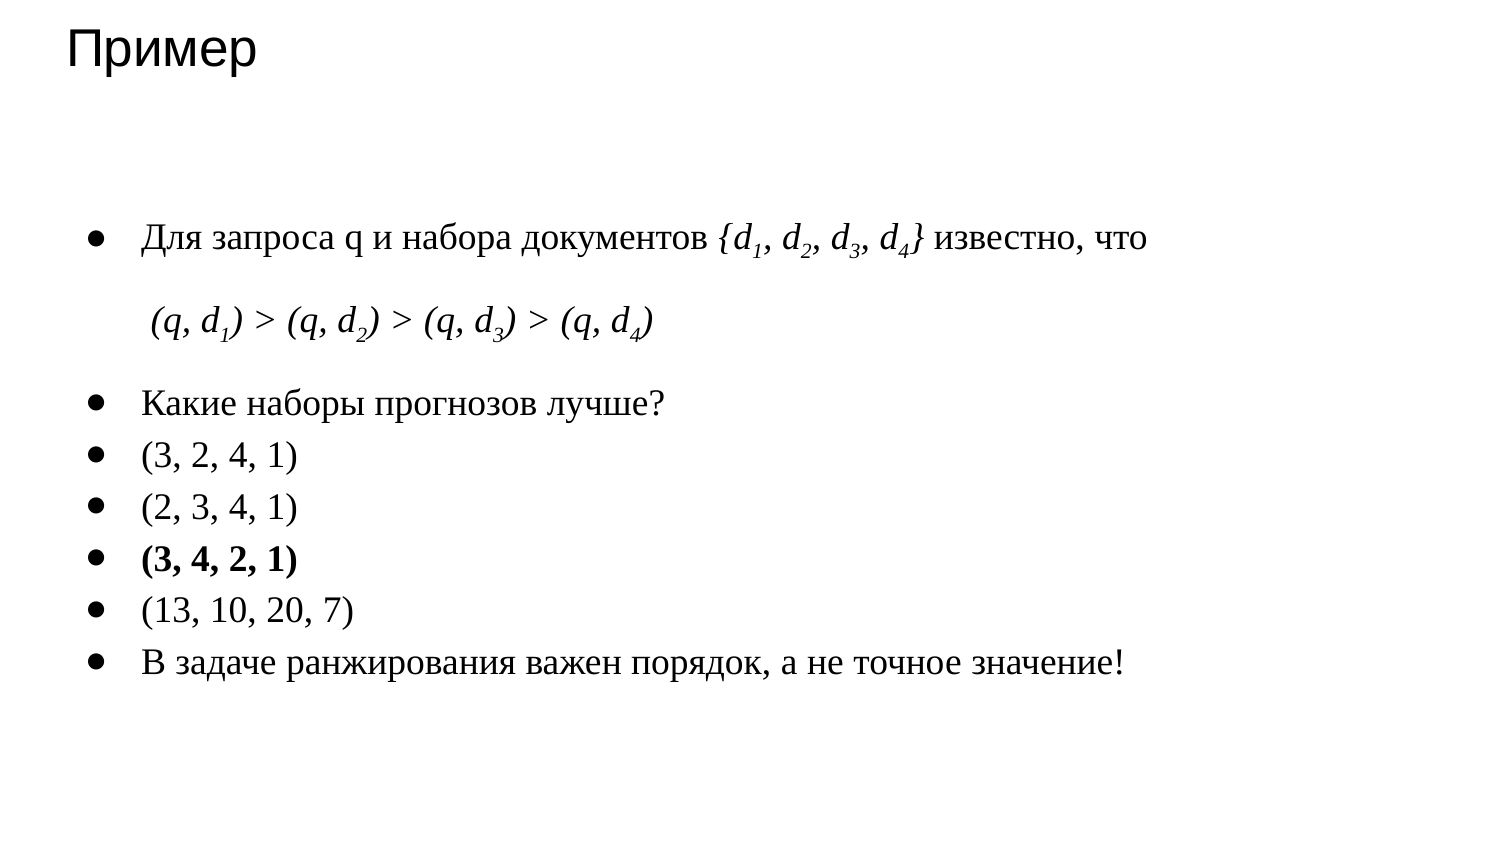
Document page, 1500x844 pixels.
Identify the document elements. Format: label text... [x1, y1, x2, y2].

list Для запроса q и набора документов {d1, d2, d3, d4} известно, что (q, d1) > (q, d2) > (q, d3) > (q, d4) Какие наборы прогнозов лучше? (3, 2, 4, 1) (2, 3, 4, 1) (3, 4, 2, 1) (13, 10, 20, 7) В задаче ранжирования важен порядок, а не точное значение! [51, 189, 1449, 750]
title Пример [51, 0, 1449, 92]
